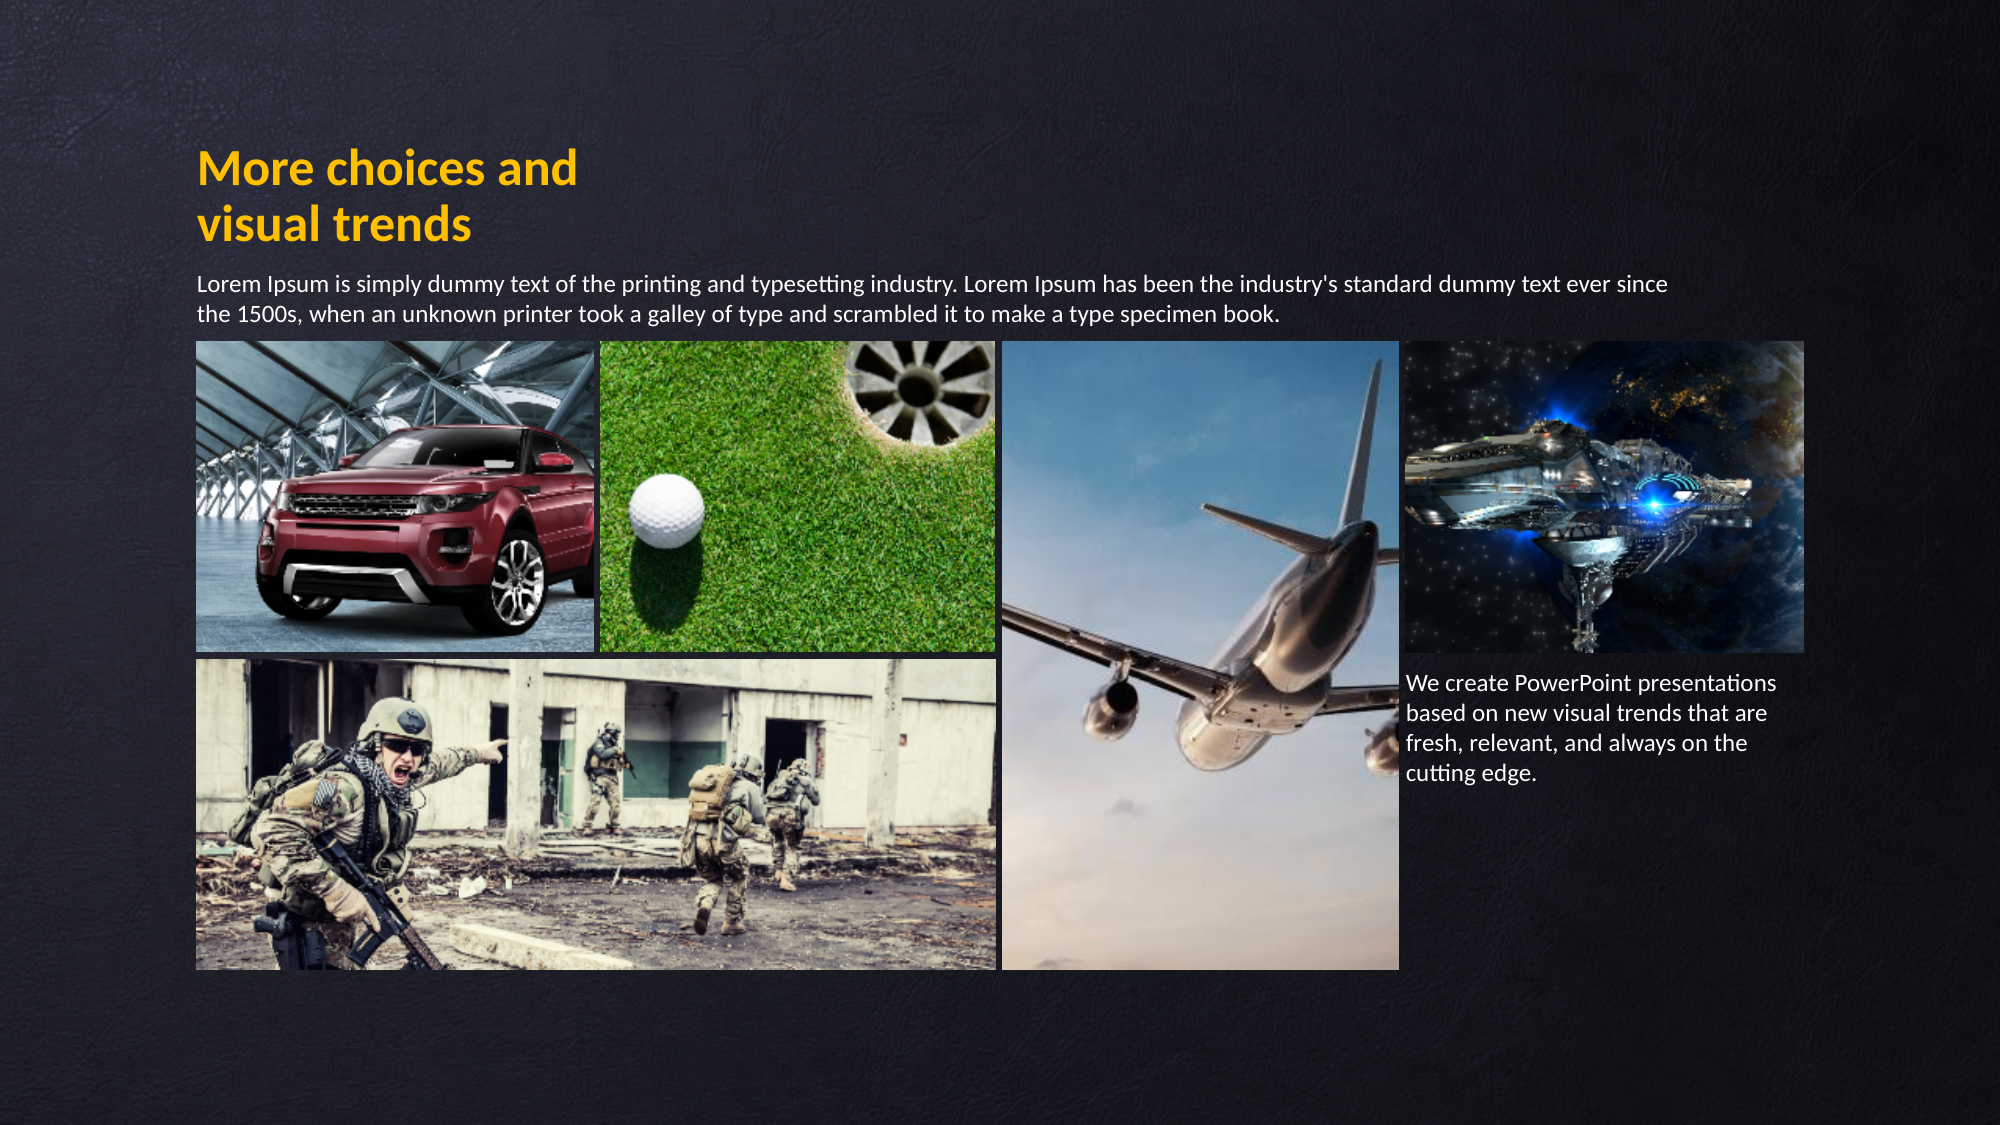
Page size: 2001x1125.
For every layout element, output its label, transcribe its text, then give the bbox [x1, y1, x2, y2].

text_box We create PowerPoint presentations based on new visual trends that are fresh, relevant, and always on the cutting edge. [1405, 666, 1799, 787]
text_box More choices and visual trends [196, 140, 747, 253]
picture [0, 0, 2000, 1125]
text_box Lorem Ipsum is simply dummy text of the printing and typesetting industry. Lorem Ipsum has been the industry's standard dummy text ever since the 1500s, when an unknown printer took a galley of type and scrambled it to make a type specimen book. [196, 267, 1709, 328]
